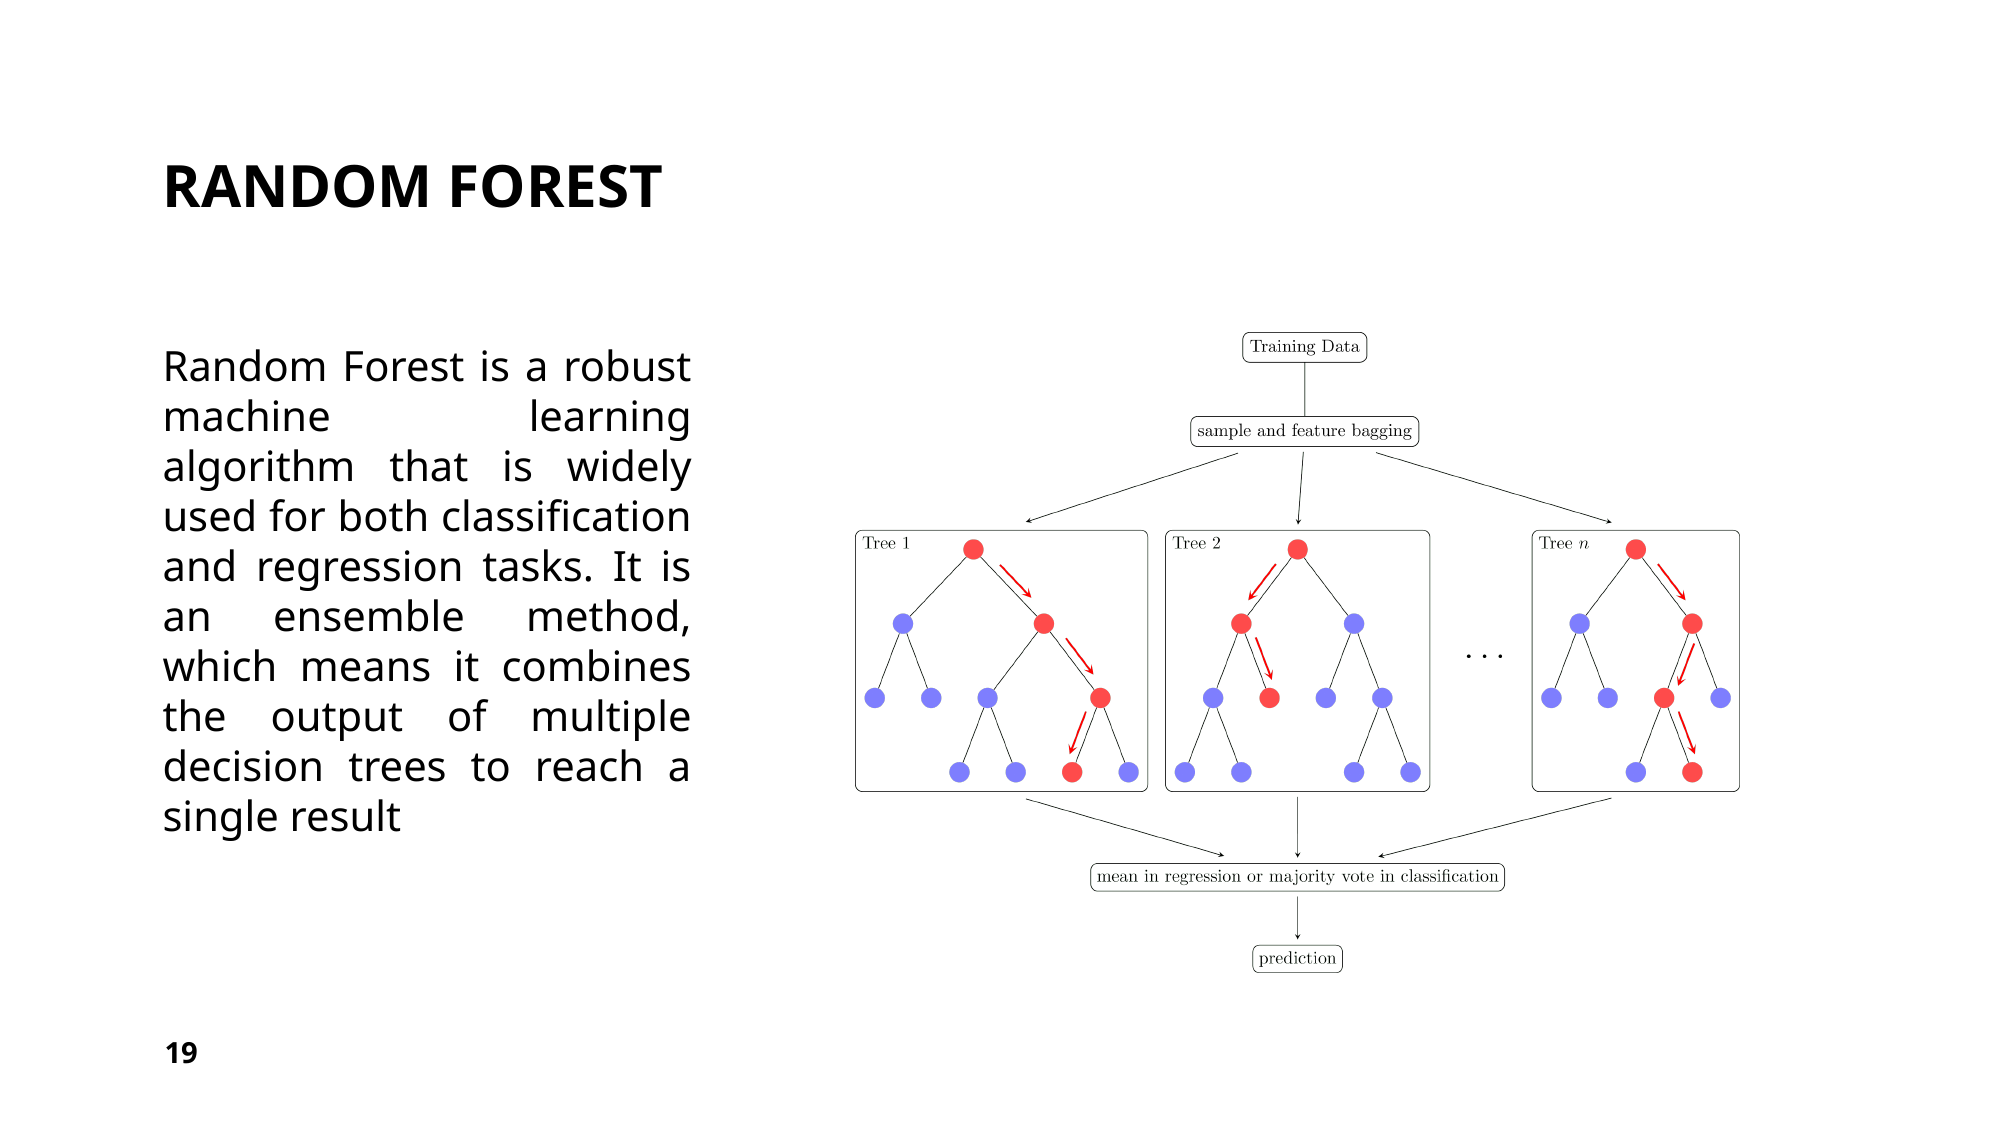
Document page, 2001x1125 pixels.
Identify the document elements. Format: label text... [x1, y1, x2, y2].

list Random Forest is a robust machine learning algorithm that is widely used for both classification and regression tasks. It is an ensemble method, which means it combines the output of multiple decision trees to reach a single result [147, 332, 707, 973]
slide_number 19 [149, 1024, 345, 1085]
title Random Forest [147, 22, 1160, 228]
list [855, 332, 1740, 973]
